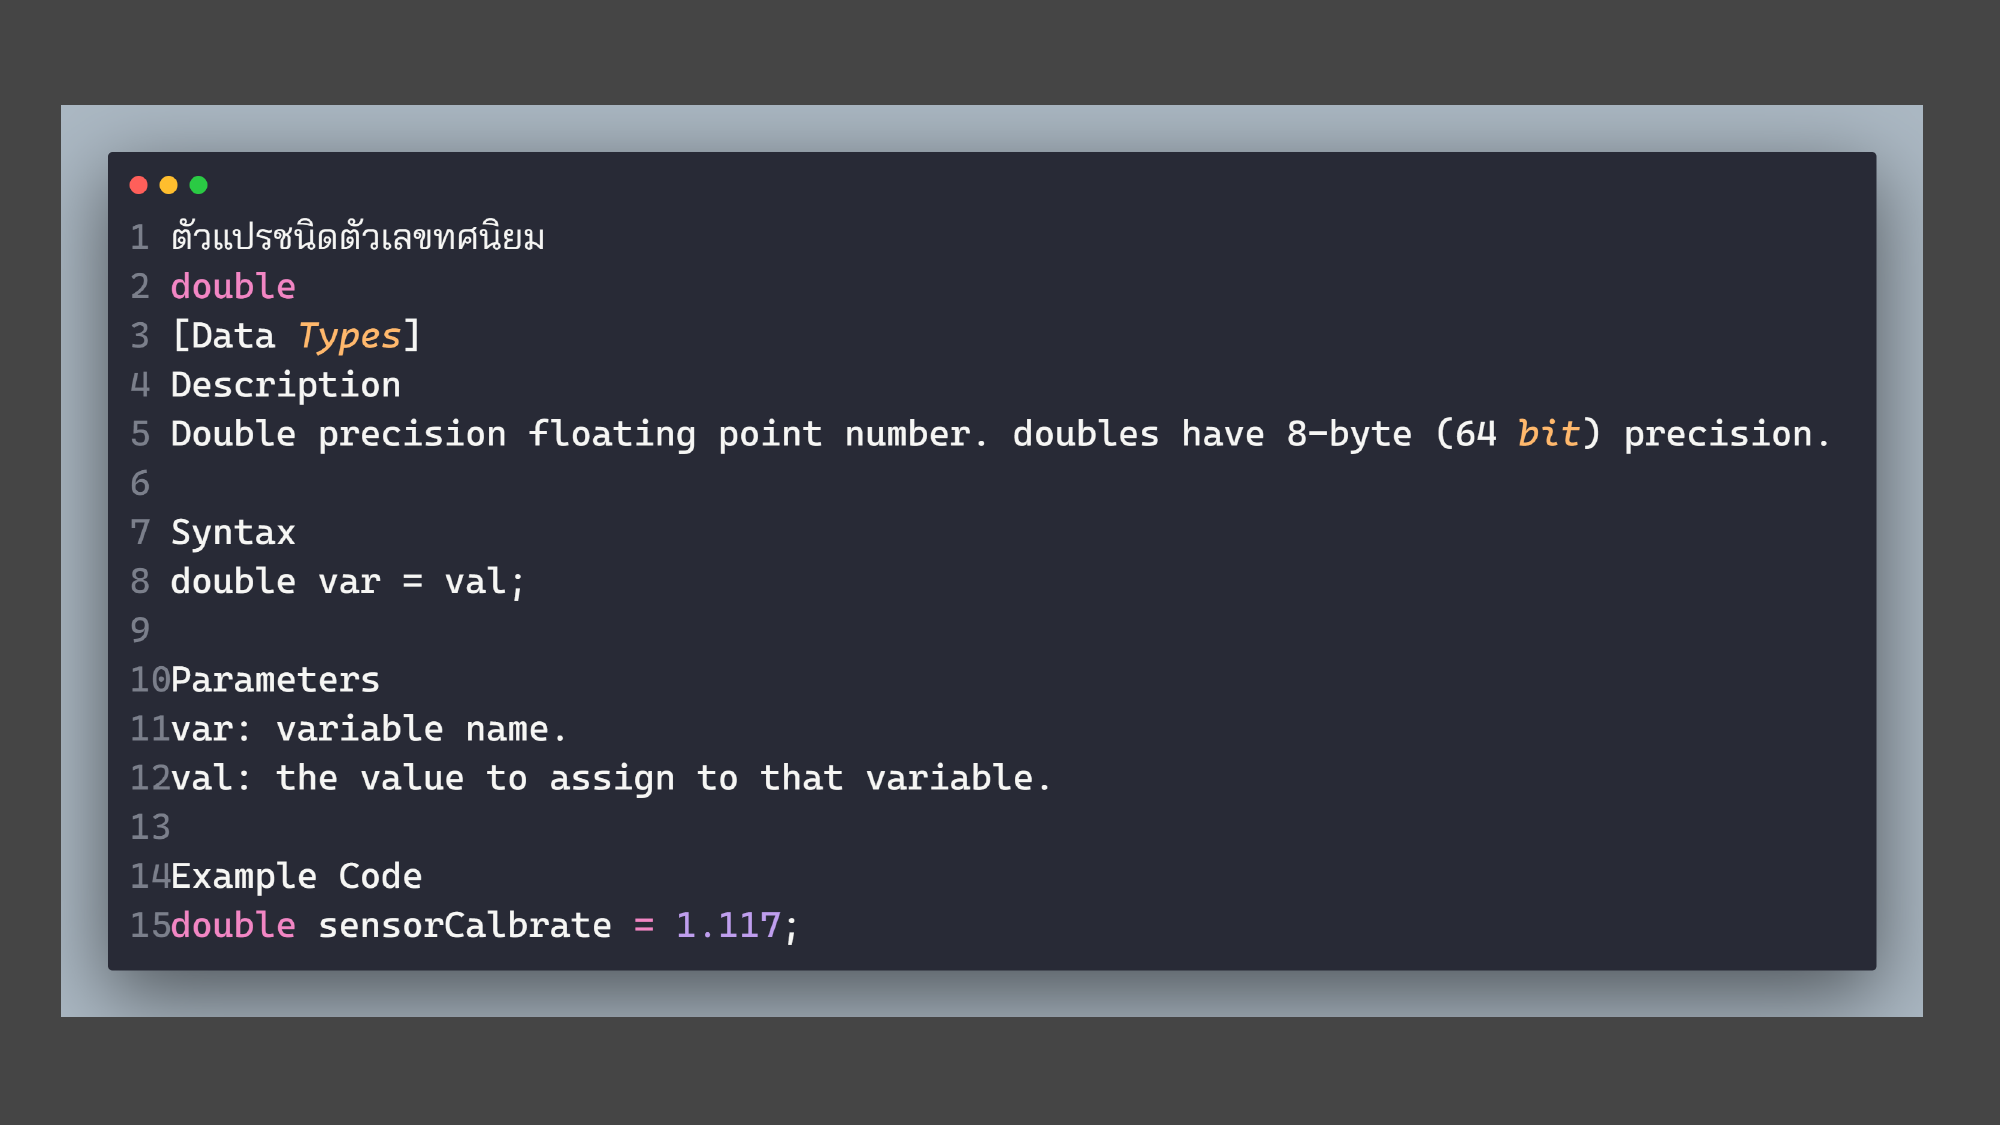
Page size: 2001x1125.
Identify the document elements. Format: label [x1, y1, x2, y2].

list [61, 105, 1923, 1017]
